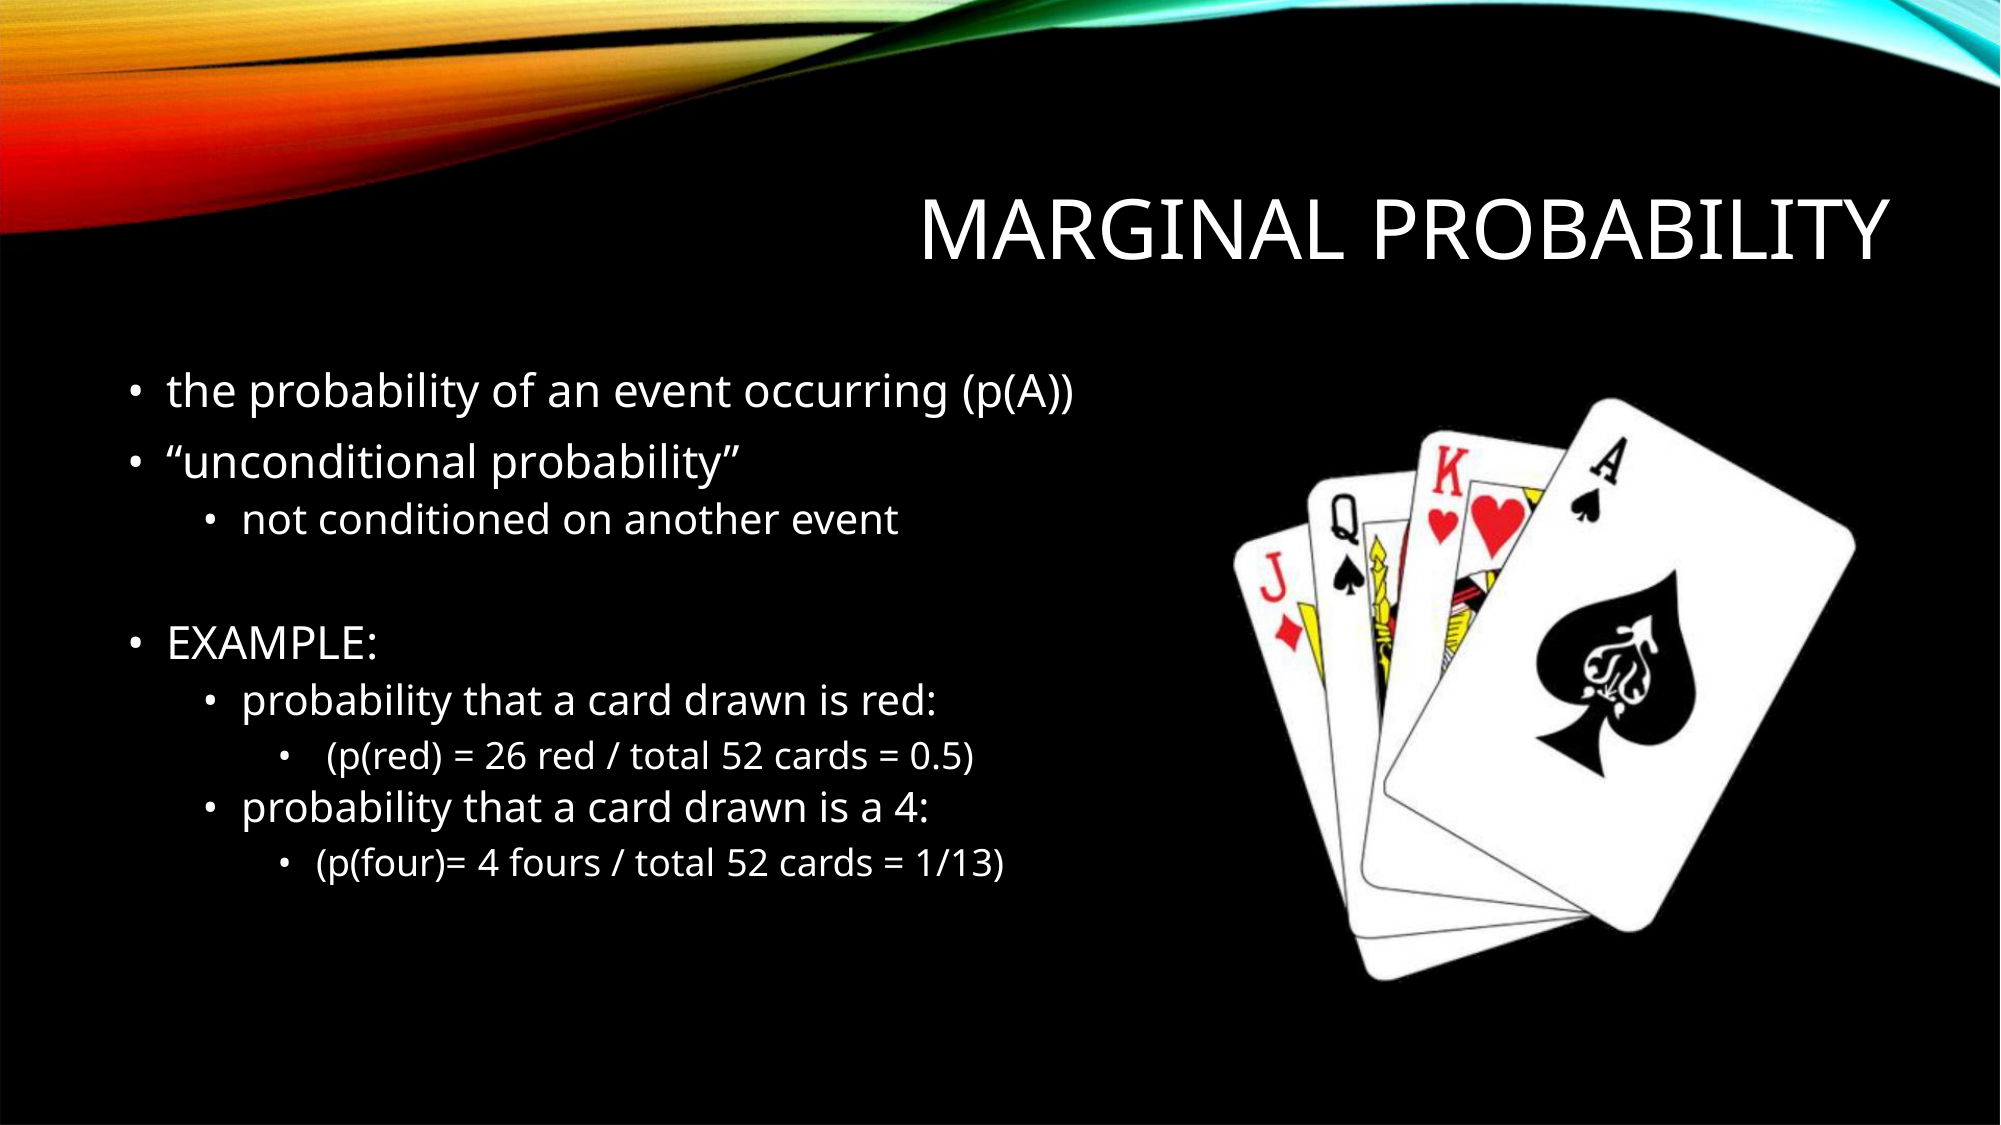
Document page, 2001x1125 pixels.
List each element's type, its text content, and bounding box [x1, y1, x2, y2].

text_box • EXAMPLE: [127, 613, 447, 669]
text_box MARGINAL PROBABILITY [917, 177, 2000, 277]
text_box • the probability of an event occurring (p(A)) [127, 362, 1277, 417]
text_box • probability that a card drawn is red: • (p(red) = 26 red / total 52 cards = 0.5) • probability that a card drawn is a 4: • (p(four)= 4 fours / total 52 cards = 1/13) [202, 674, 1145, 885]
text_box • “unconditional probability” [127, 432, 862, 488]
text_box [0, 0, 2000, 1125]
text_box • not conditioned on another event [202, 493, 1041, 543]
